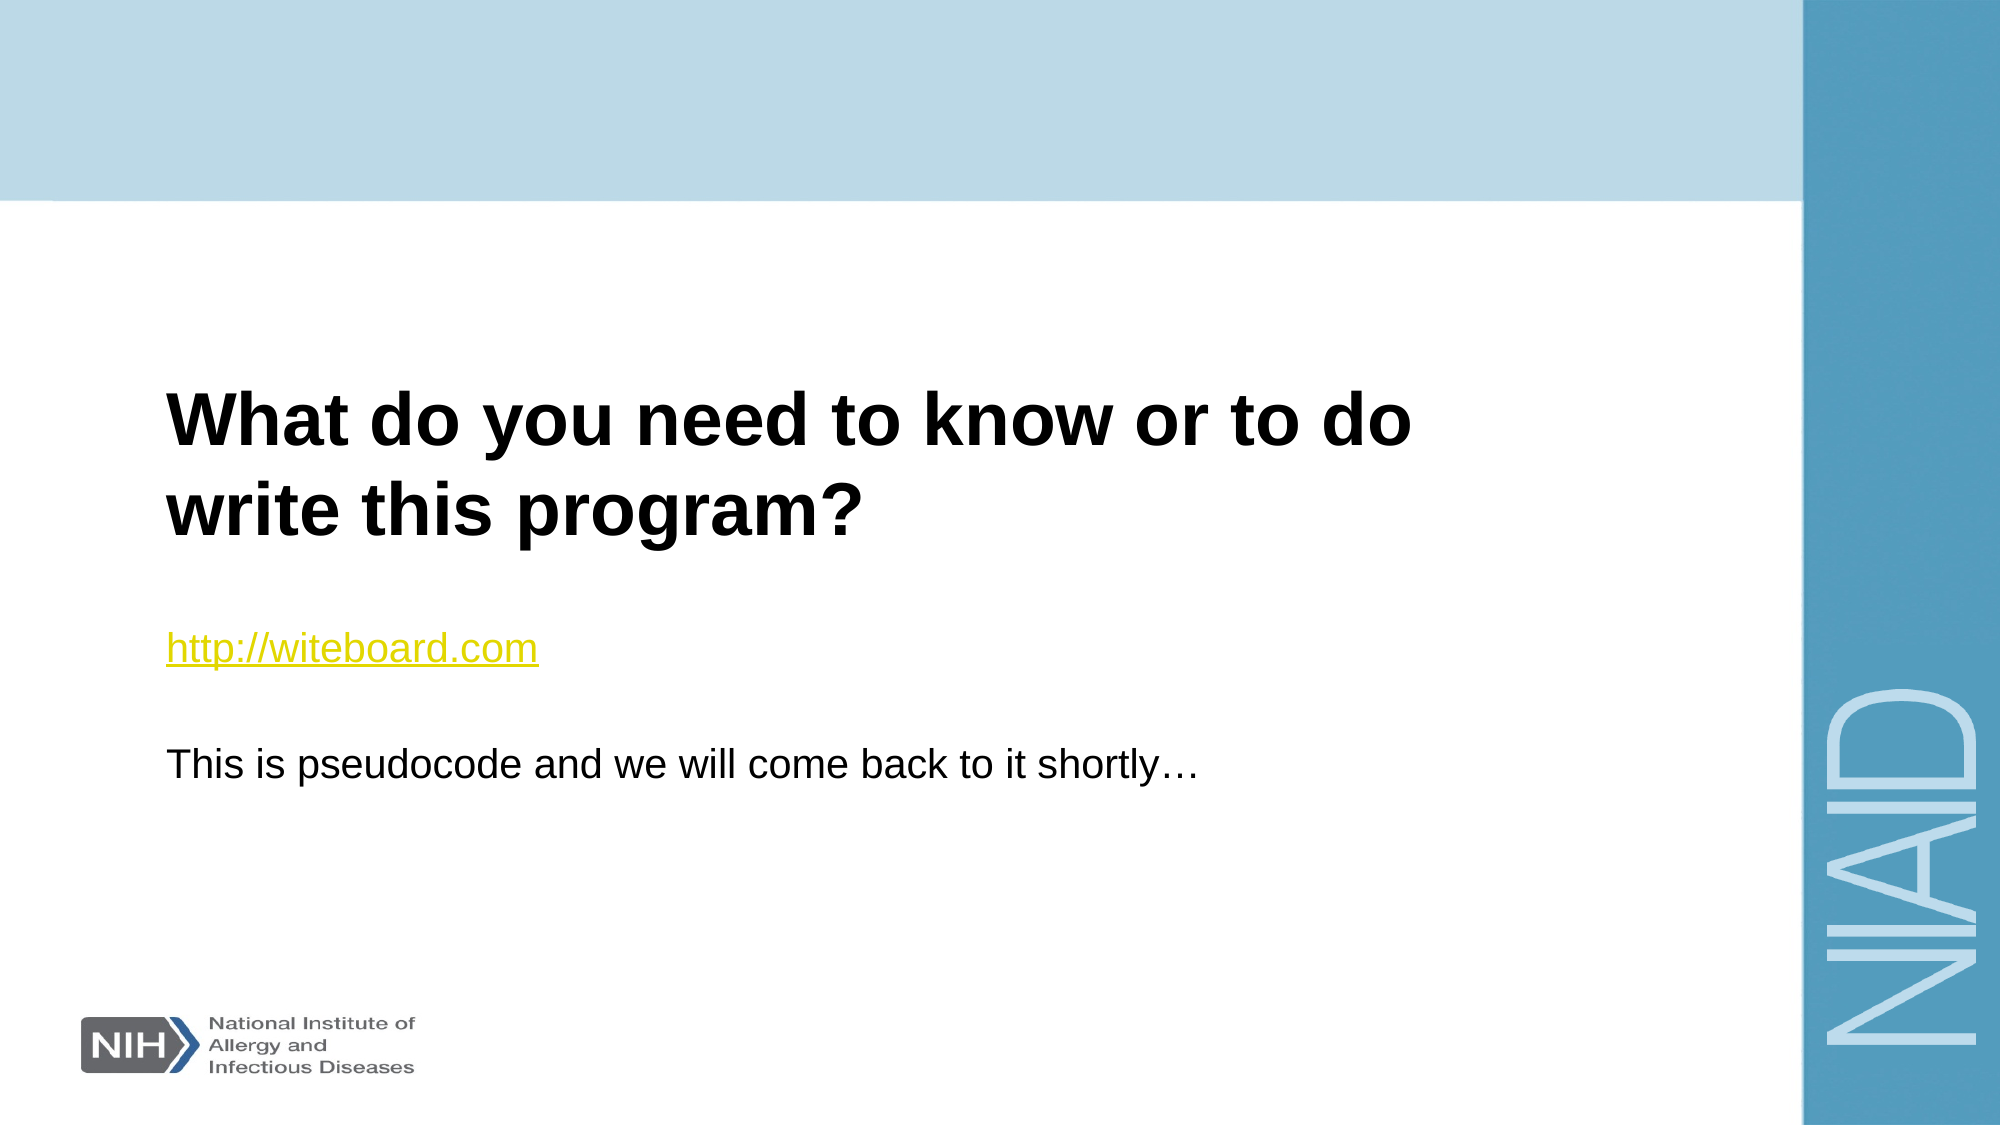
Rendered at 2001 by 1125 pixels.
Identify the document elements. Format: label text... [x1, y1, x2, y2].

title What do you need to know or to do write this program? [166, 325, 1582, 551]
list http://witeboard.com This is pseudocode and we will come back to it shortly… [166, 562, 1582, 788]
picture [0, 0, 2000, 1125]
